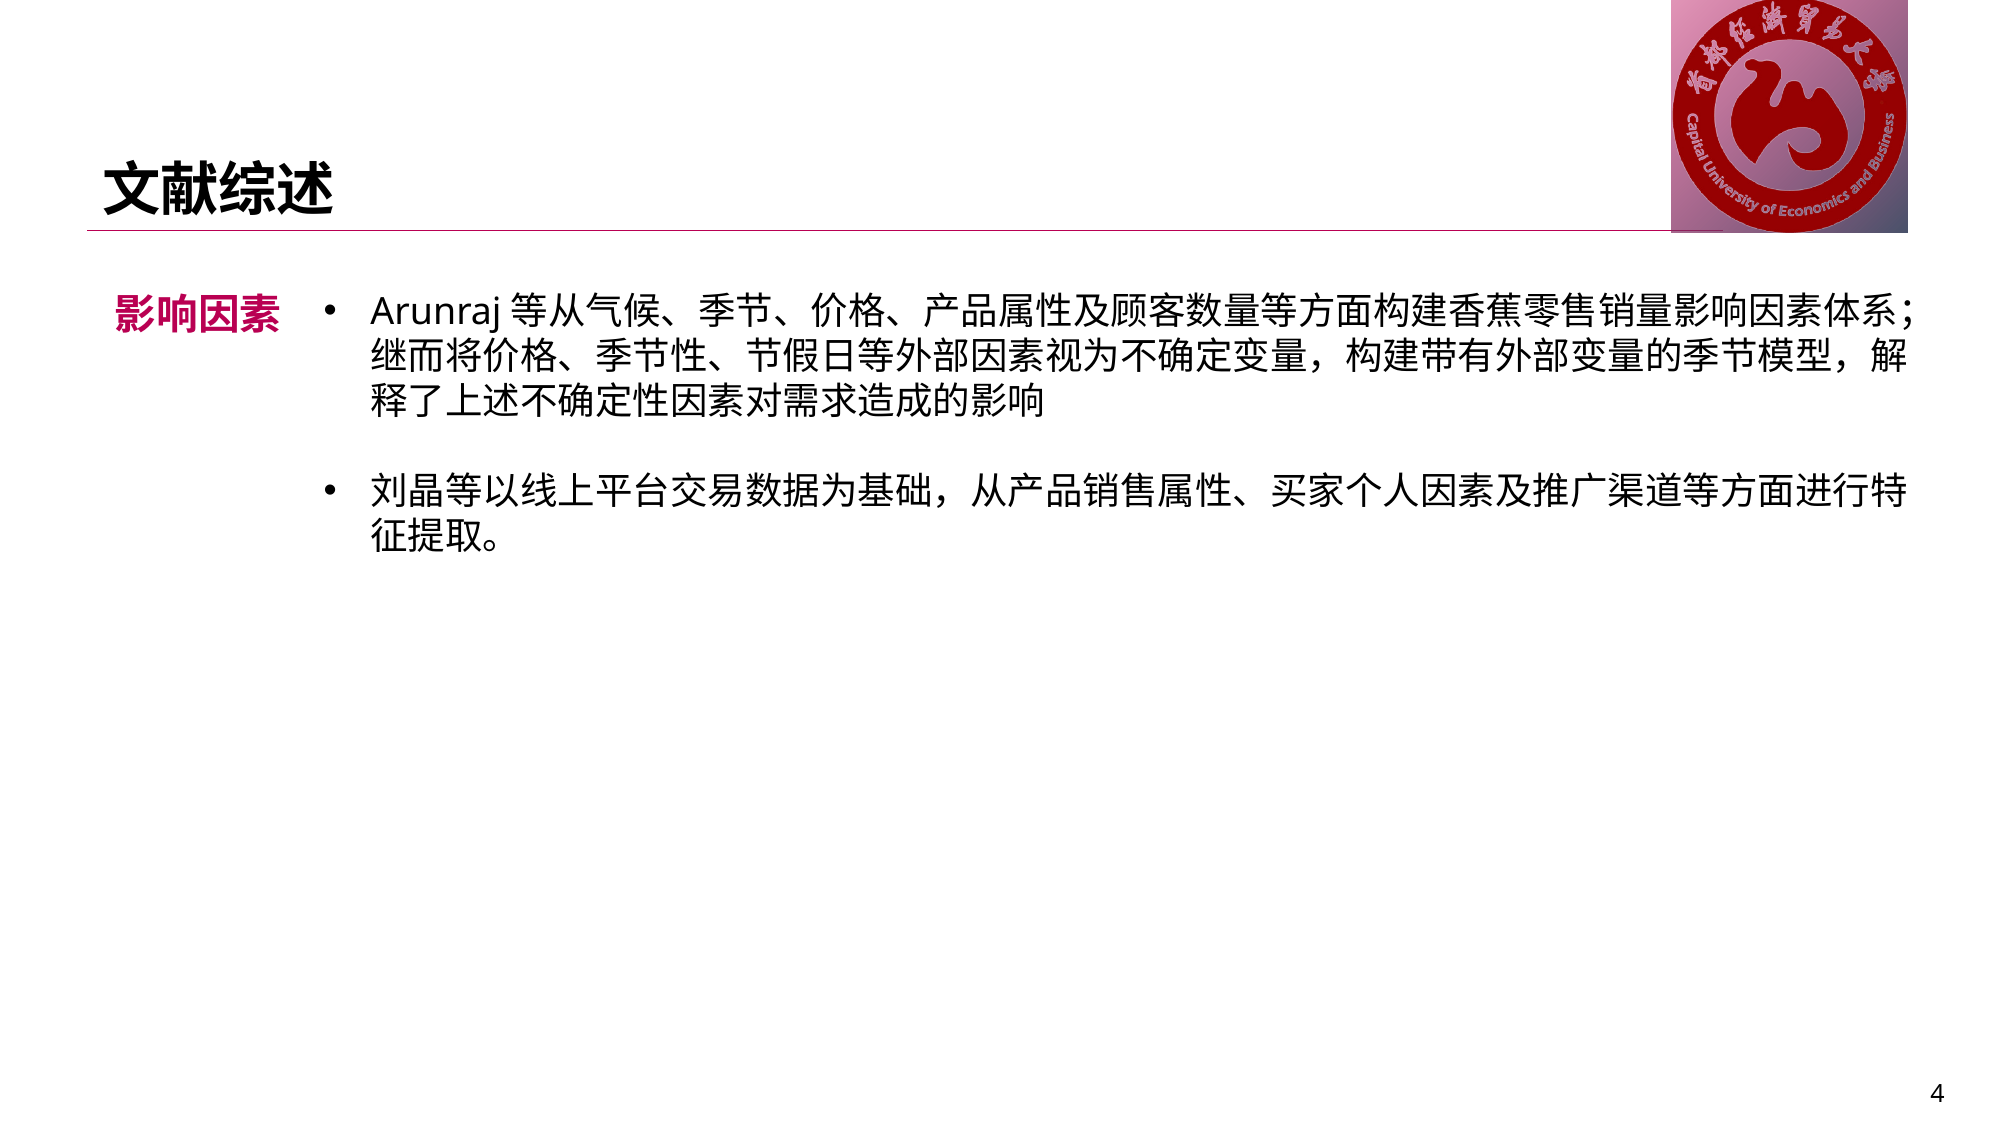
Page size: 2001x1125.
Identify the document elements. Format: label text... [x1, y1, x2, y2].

text_box 文献综述 [87, 144, 516, 230]
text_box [1671, 0, 1908, 234]
text_box Arunraj等从气候、季节、价格、产品属性及顾客数量等方面构建香蕉零售销量影响因素体系；继而将价格、季节性、节假日等外部因素视为不确定变量，构建带有外部变量的季节模型，解释了上述不确定性因素对需求造成的影响 刘晶等以线上平台交易数据为基础，从产品销售属性、买家个人因素及推广渠道等方面进行特征提取。 [308, 280, 1931, 849]
text_box 影响因素 [87, 280, 308, 345]
